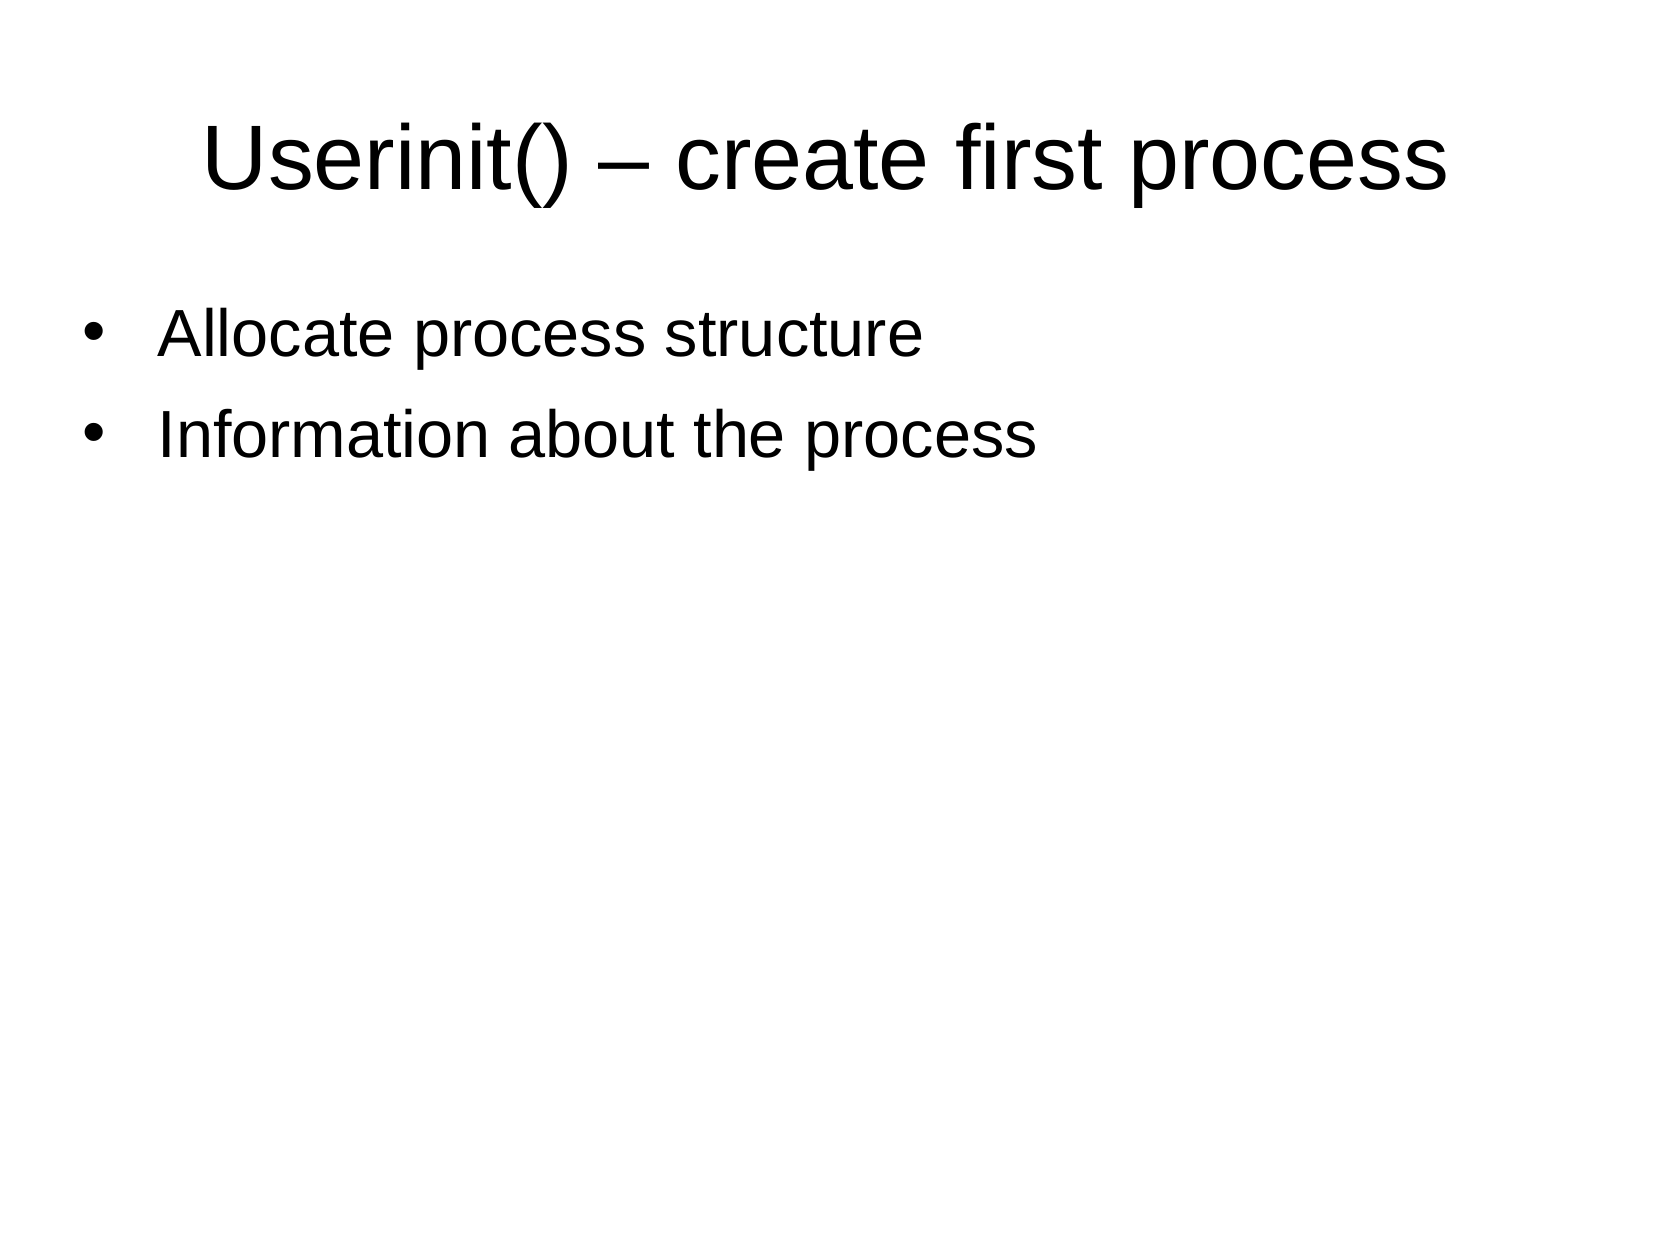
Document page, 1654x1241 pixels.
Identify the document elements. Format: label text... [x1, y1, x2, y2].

title Userinit() – create first process [82, 49, 1571, 257]
list Allocate process structure Information about the process [82, 290, 1571, 1010]
